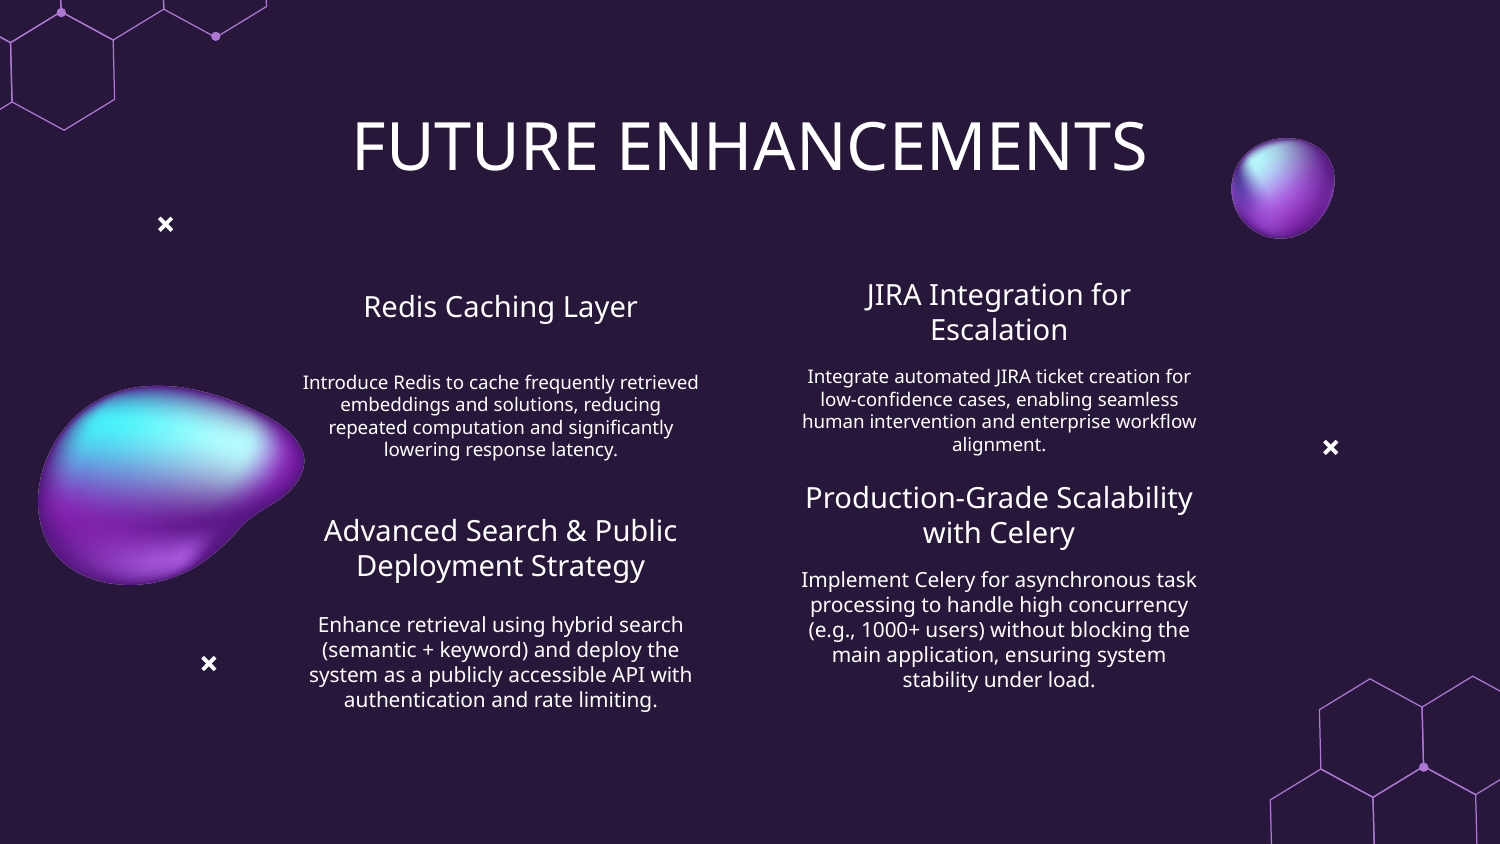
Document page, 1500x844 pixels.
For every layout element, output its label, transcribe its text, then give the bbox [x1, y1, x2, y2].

subtitle Redis Caching Layer [287, 263, 714, 339]
subtitle Introduce Redis to cache frequently retrieved embeddings and solutions, reducing repeated computation and significantly lowering response latency. [287, 355, 714, 474]
title FUTURE ENHANCEMENTS [118, 88, 1382, 183]
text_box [159, 217, 173, 231]
subtitle Enhance retrieval using hybrid search (semantic + keyword) and deploy the system as a publicly accessible API with authentication and rate limiting. [287, 596, 714, 739]
picture [1218, 124, 1351, 252]
picture [6, 340, 325, 642]
subtitle Production-Grade Scalability with Celery [786, 489, 1212, 565]
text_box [1324, 440, 1338, 454]
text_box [202, 657, 216, 671]
subtitle JIRA Integration for Escalation [786, 286, 1212, 350]
subtitle Implement Celery for asynchronous task processing to handle high concurrency (e.g., 1000+ users) without blocking the main application, ensuring system stability under load. [786, 565, 1212, 730]
subtitle Advanced Search & Public Deployment Strategy [299, 489, 714, 596]
subtitle Integrate automated JIRA ticket creation for low-confidence cases, enabling seamless human intervention and enterprise workflow alignment. [786, 350, 1212, 479]
